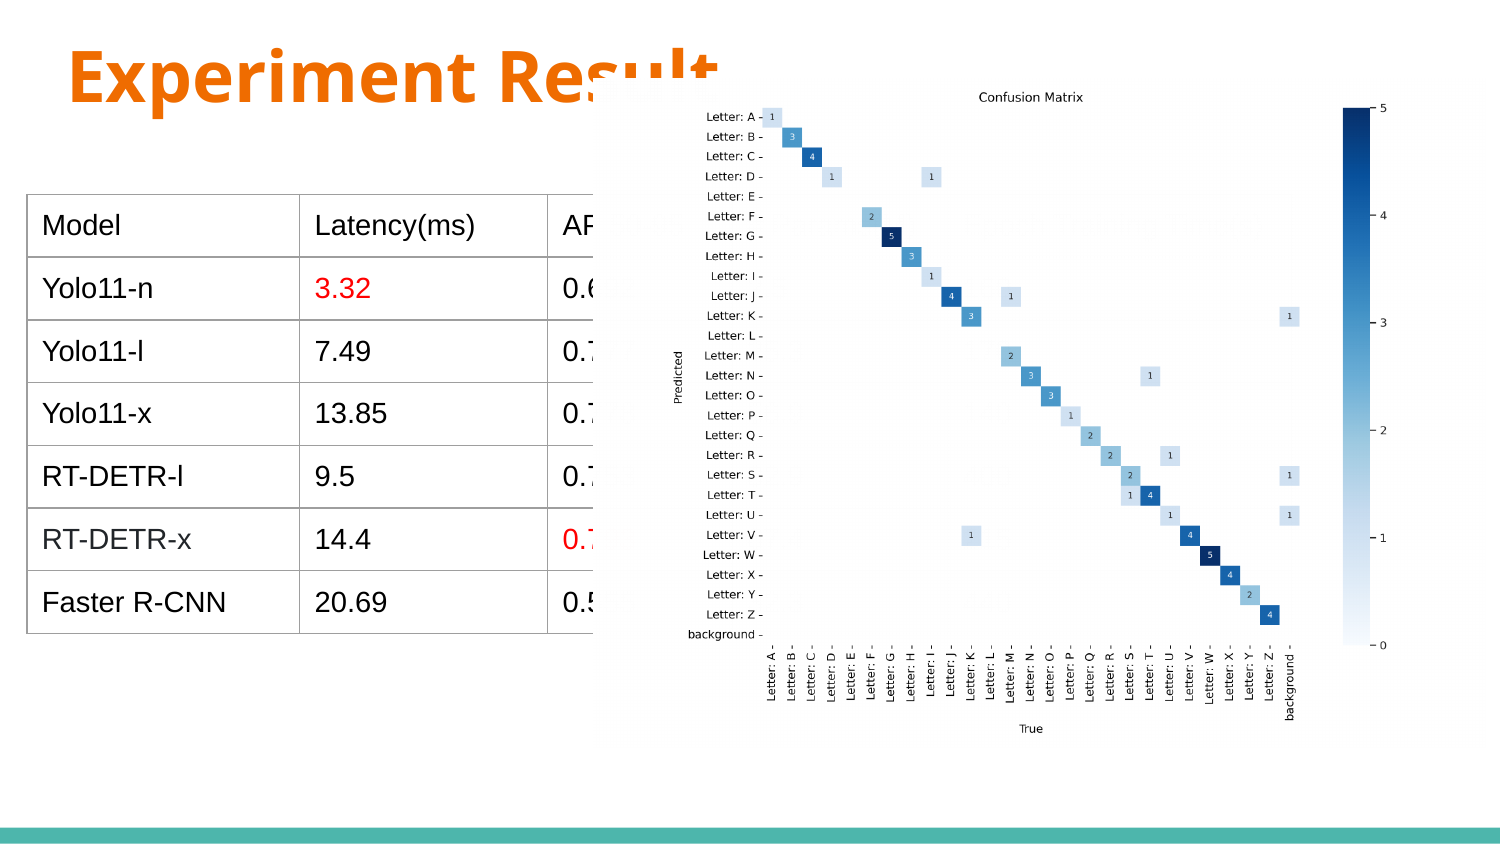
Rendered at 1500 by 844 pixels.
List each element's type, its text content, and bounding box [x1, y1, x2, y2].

table_cell 0.793 [548, 509, 588, 570]
table_cell 9.5 [300, 446, 547, 507]
table_cell 0.778 [548, 383, 588, 445]
title Experiment Result [51, 15, 1449, 132]
picture [593, 77, 1487, 748]
table_cell 0.753 [548, 446, 588, 507]
table_cell 13.85 [300, 383, 547, 445]
table_cell 14.4 [300, 509, 547, 570]
table_cell 3.32 [300, 258, 547, 319]
table_header Model [28, 195, 299, 256]
table_cell 7.49 [300, 321, 547, 382]
table_cell RT-DETR-l [28, 446, 299, 507]
table_cell Yolo11-n [28, 258, 299, 319]
table_cell 0.692 [548, 258, 588, 319]
table_header Latency(ms) [300, 195, 547, 256]
table_cell Faster R-CNN [28, 571, 299, 633]
table_cell RT-DETR-x [28, 509, 299, 570]
table_cell 20.69 [300, 571, 547, 633]
table_header AP 50-95 [548, 195, 588, 256]
table_cell Yolo11-x [28, 383, 299, 445]
table_cell Yolo11-l [28, 321, 299, 382]
table_cell 0.777 [548, 321, 588, 382]
table_cell 0.555 [548, 571, 588, 633]
